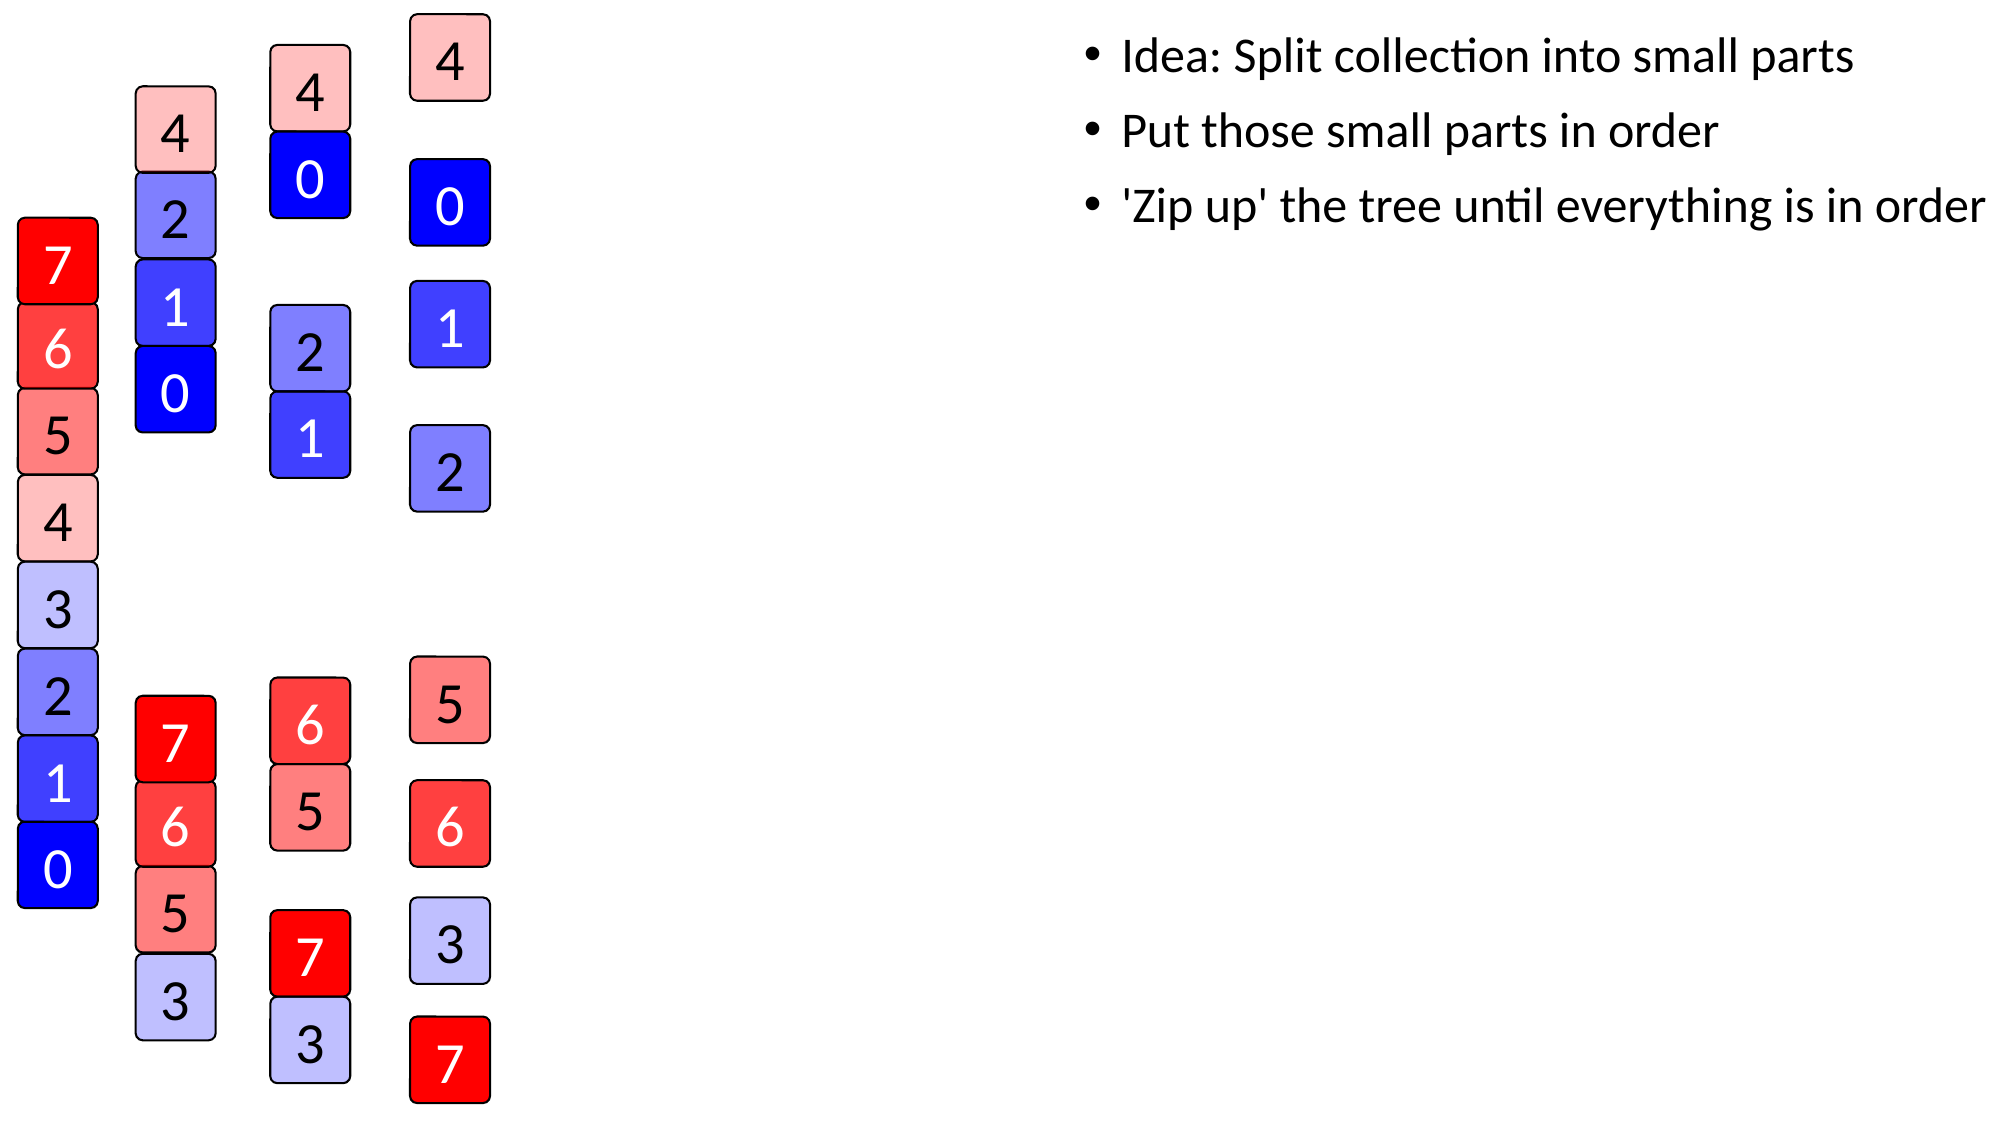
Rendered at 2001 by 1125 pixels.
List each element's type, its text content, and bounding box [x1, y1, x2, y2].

text_box 4 [408, 13, 492, 102]
text_box 2 [16, 648, 99, 737]
text_box 2 [269, 303, 352, 393]
text_box 3 [408, 896, 492, 985]
text_box 5 [408, 655, 492, 745]
text_box 3 [134, 953, 217, 1042]
text_box 1 [16, 735, 99, 823]
text_box 4 [16, 475, 99, 563]
text_box 3 [16, 562, 99, 650]
text_box 1 [134, 259, 217, 347]
text_box 5 [16, 388, 99, 476]
text_box 2 [408, 424, 492, 513]
text_box 6 [269, 676, 352, 764]
text_box 1 [269, 392, 352, 479]
text_box 4 [134, 85, 217, 174]
list Idea: Split collection into small parts Put those small parts in order 'Zip up' the tree until everything is in order [1068, 22, 2000, 736]
text_box 0 [269, 130, 352, 220]
text_box 7 [134, 694, 217, 784]
text_box 5 [134, 867, 217, 954]
text_box 6 [16, 303, 99, 390]
text_box 6 [408, 779, 492, 868]
text_box 0 [134, 346, 217, 434]
text_box 3 [269, 995, 352, 1085]
text_box 7 [269, 909, 352, 996]
text_box 4 [269, 43, 352, 131]
text_box 2 [134, 172, 217, 260]
text_box 0 [16, 822, 99, 910]
text_box 7 [16, 216, 99, 306]
text_box 5 [269, 763, 352, 852]
text_box 6 [134, 781, 217, 868]
text_box 0 [408, 158, 492, 247]
text_box 7 [408, 1015, 492, 1105]
text_box 1 [408, 279, 492, 369]
